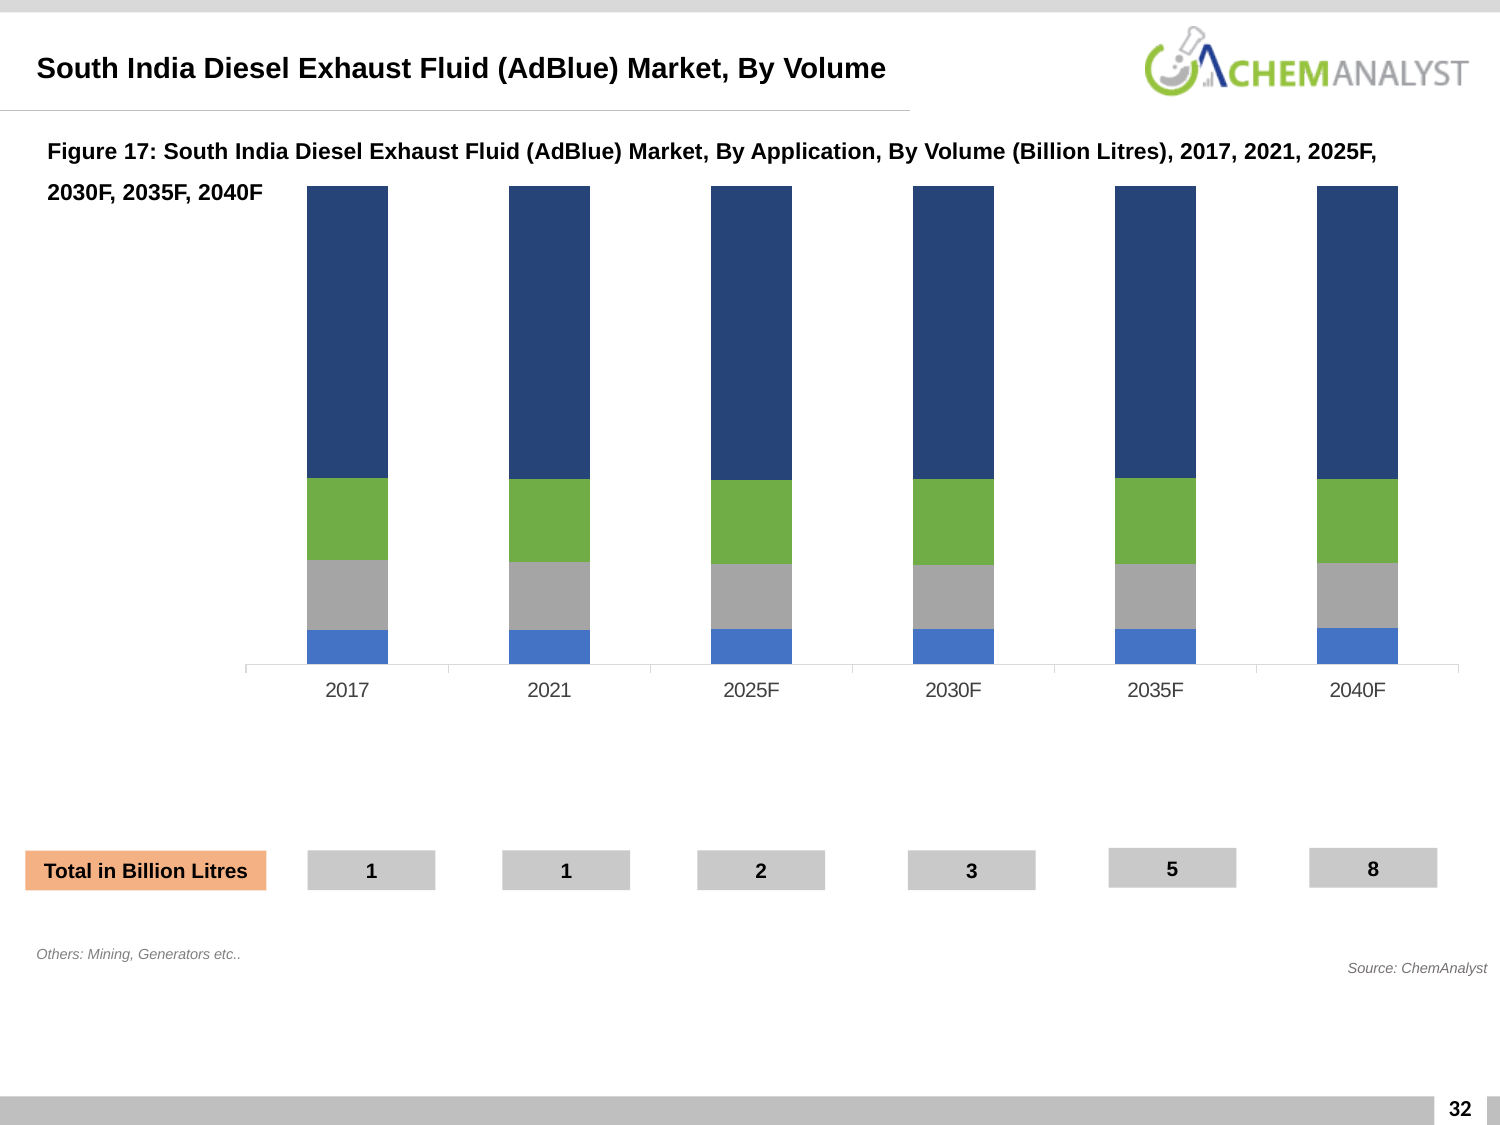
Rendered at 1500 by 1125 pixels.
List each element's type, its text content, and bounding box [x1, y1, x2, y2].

list South India Diesel Exhaust Fluid (AdBlue) Market, By Volume [21, 31, 1312, 107]
text_box Figure 17: South India Diesel Exhaust Fluid (AdBlue) Market, By Application, By Volume (Billion Litres), 2017, 2021, 2025F, 2030F, 2035F, 2040F [32, 115, 1448, 171]
chart [0, 171, 1500, 1034]
picture [1145, 26, 1479, 113]
